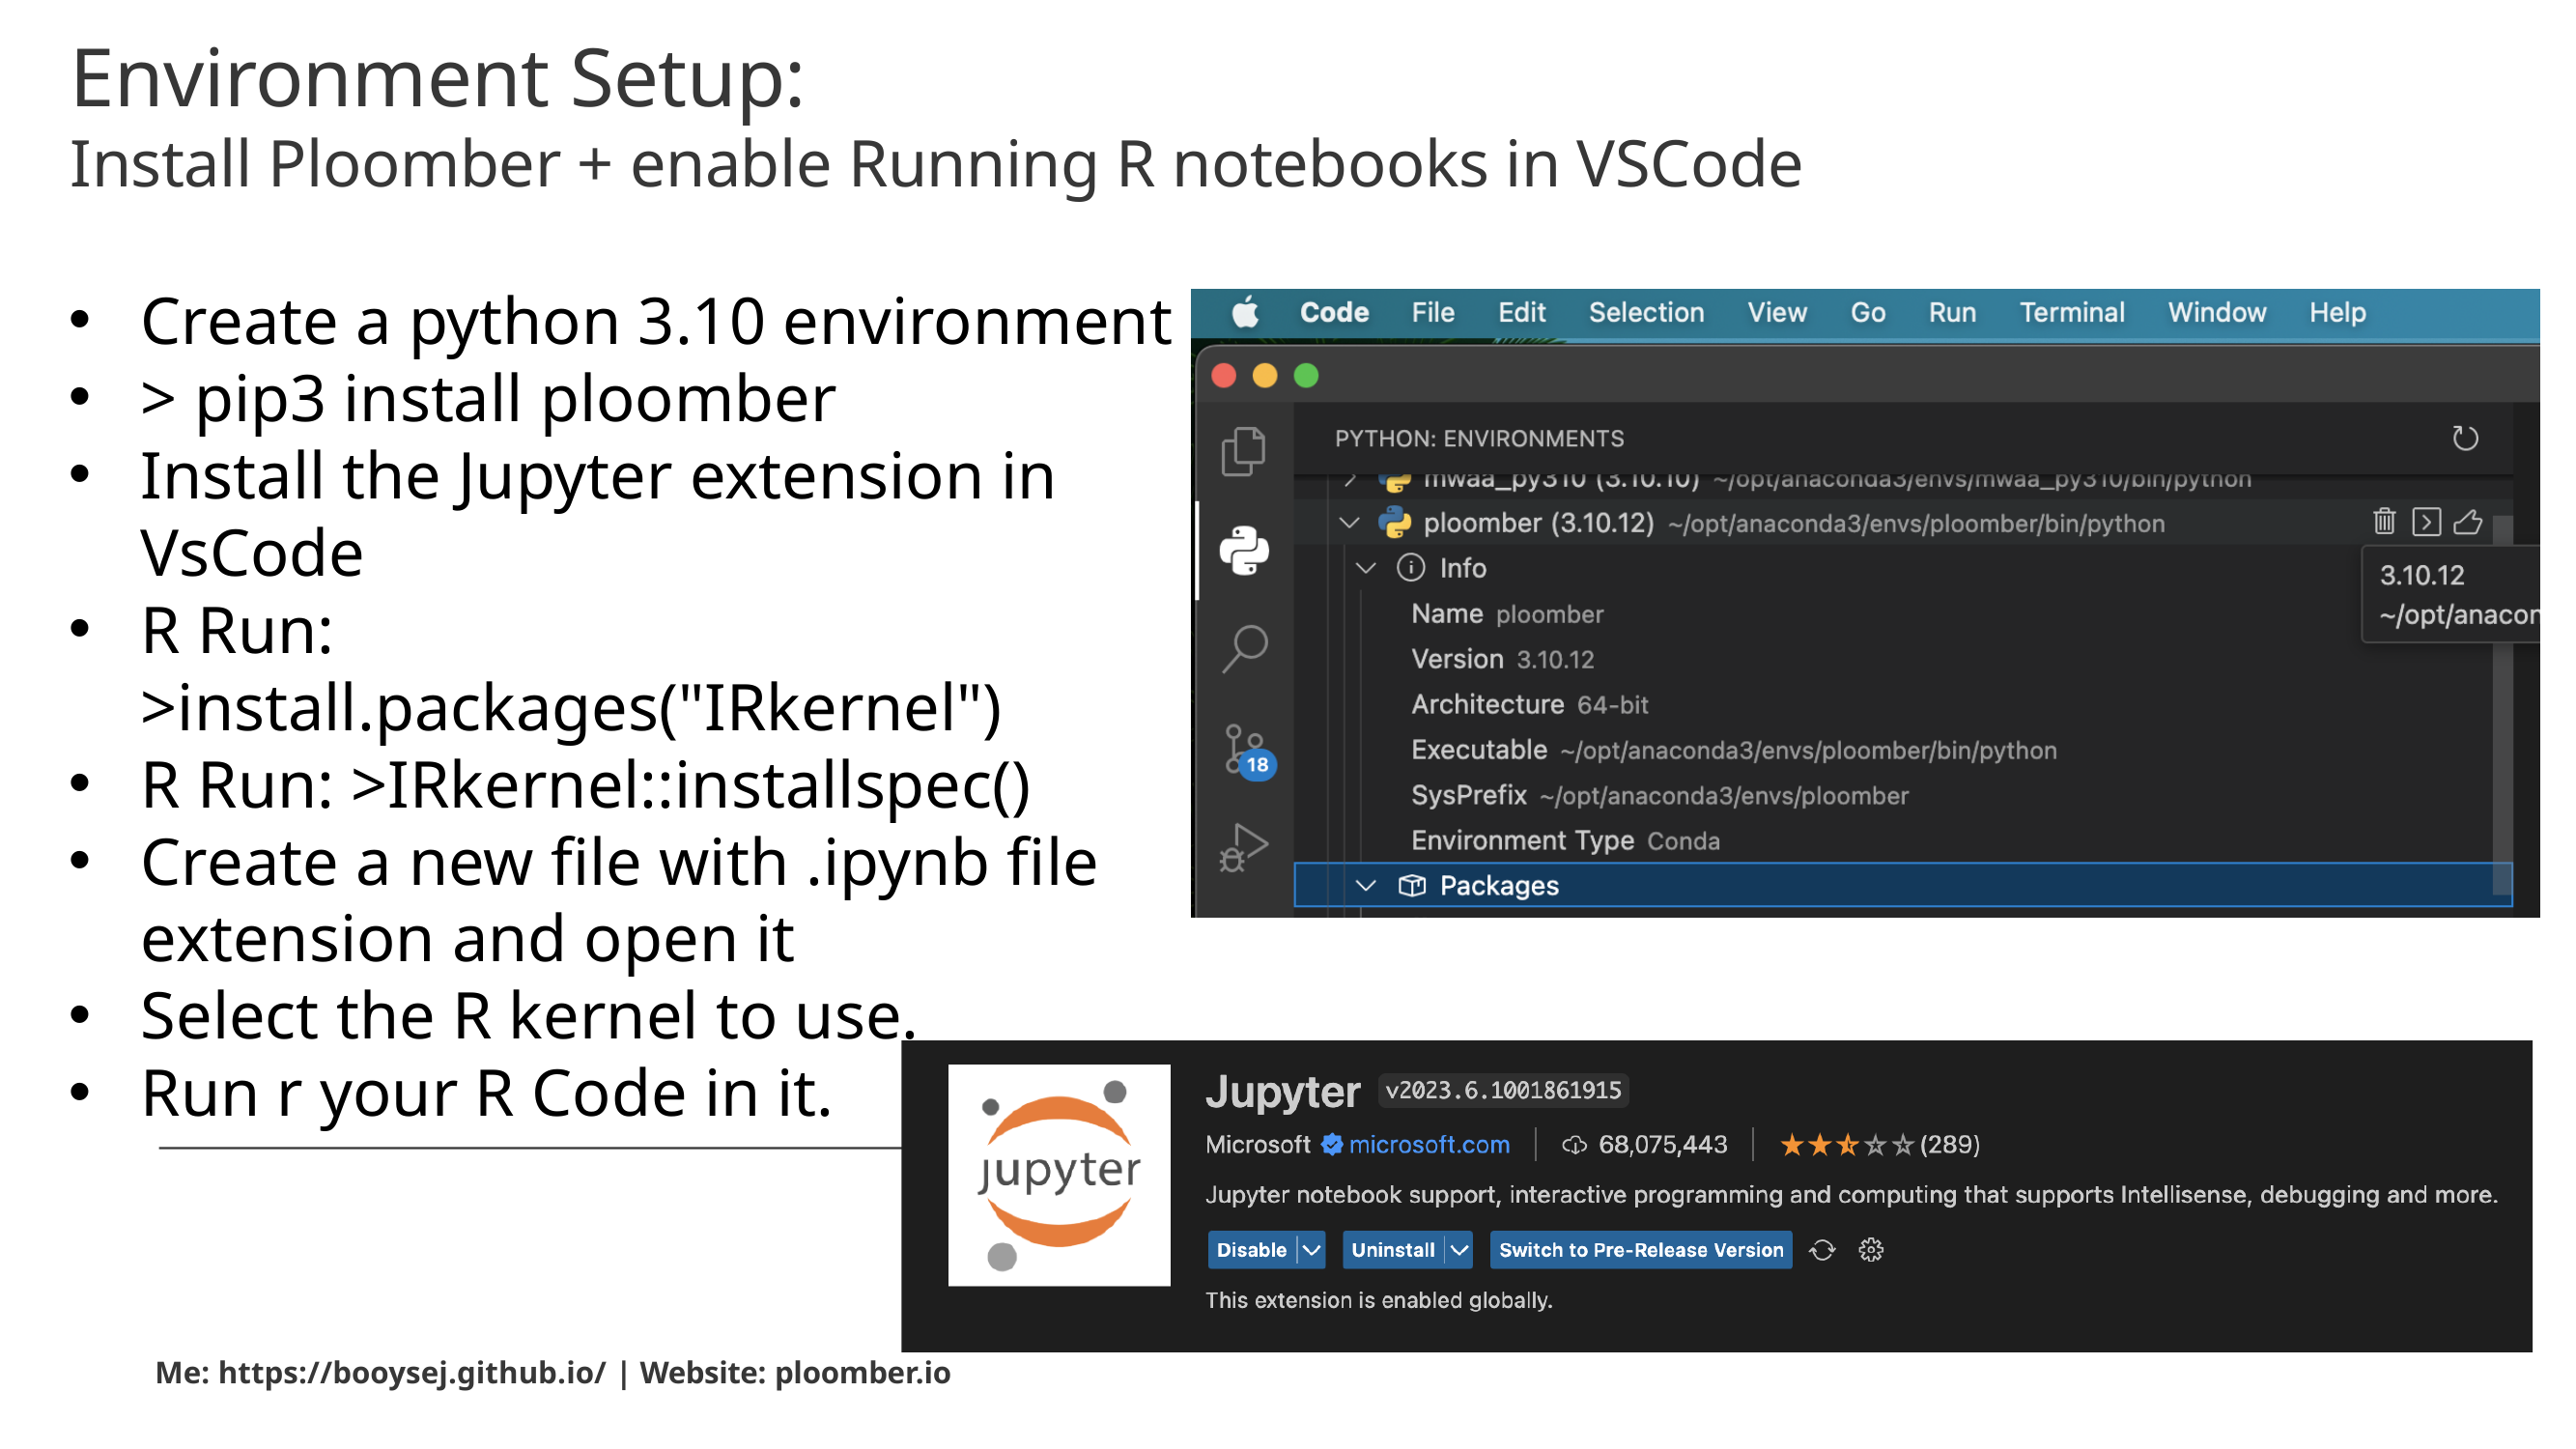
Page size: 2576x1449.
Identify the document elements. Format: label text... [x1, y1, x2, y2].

picture [1191, 289, 2540, 919]
footer Me: https://booysej.github.io/ | Website: ploomber.io [153, 1352, 1236, 1449]
title Environment Setup: Install Ploomber + enable Running R notebooks in VSCode [68, 23, 2459, 269]
picture [900, 1040, 2534, 1353]
text_box Create a python 3.10 environment > pip3 install ploomber Install the Jupyter extension in VsCode R Run: >install.packages("IRkernel") R Run: >IRkernel::installspec() Create a new file with .ipynb file extension and open it Select the R kernel to use. Run r your R Code in it. [68, 277, 1179, 1205]
